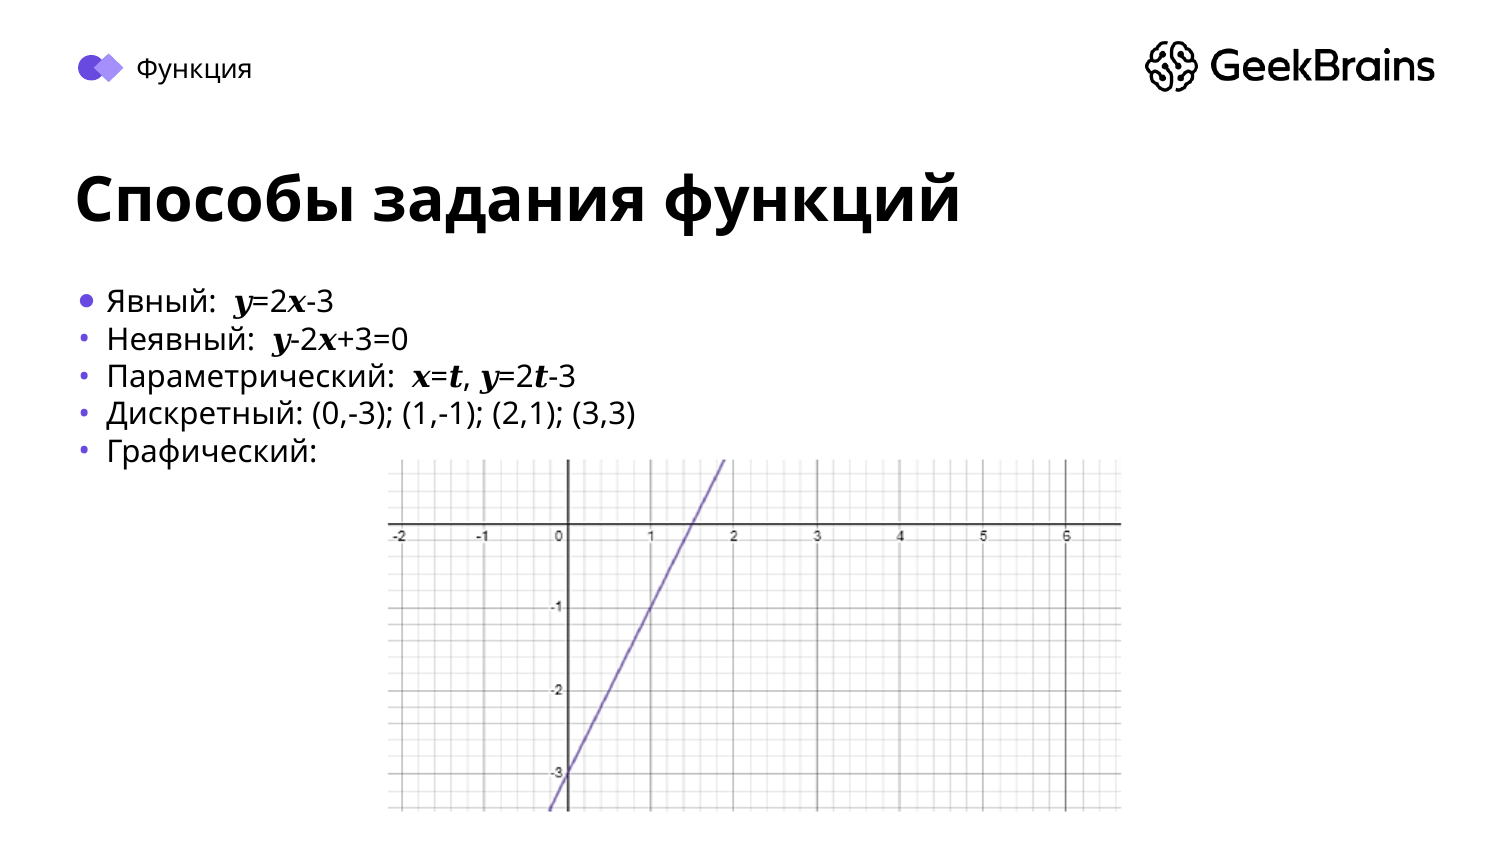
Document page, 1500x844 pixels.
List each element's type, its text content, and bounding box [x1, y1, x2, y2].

text_box [78, 54, 102, 81]
text_box [93, 53, 124, 82]
text_box Явный: 𝒚=2𝒙-3 Неявный: 𝒚-2𝒙+3=0 Параметрический: 𝒙=𝒕, 𝒚=2𝒕-3 Дискретный: (0,-3); (1,-1); (2,1); (3,3) Графический: [77, 267, 655, 472]
title Функция [134, 39, 812, 83]
title Способы задания функций [74, 169, 1093, 229]
picture [1145, 39, 1435, 93]
picture [372, 449, 1173, 825]
